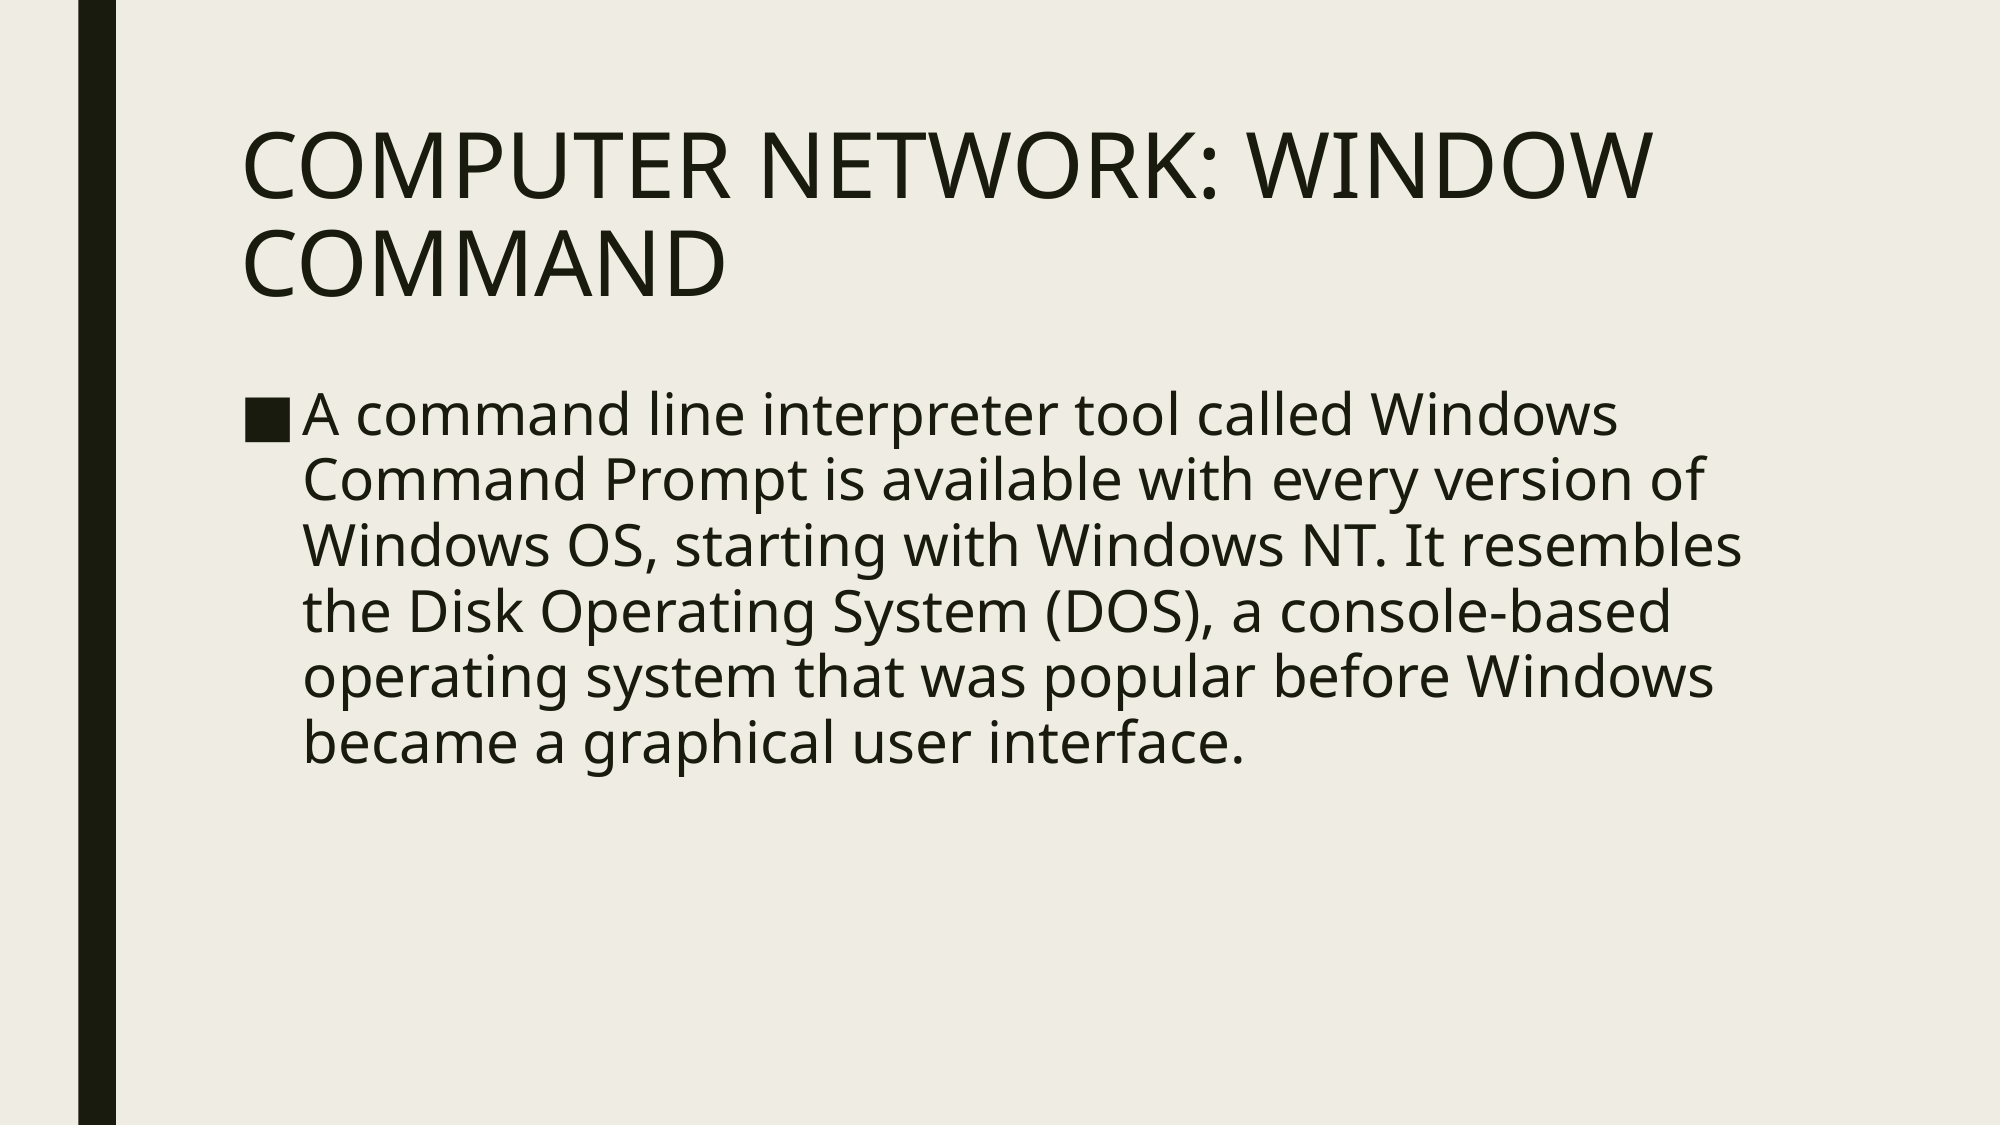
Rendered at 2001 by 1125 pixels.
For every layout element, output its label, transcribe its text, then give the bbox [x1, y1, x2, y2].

list A command line interpreter tool called Windows Command Prompt is available with every version of Windows OS, starting with Windows NT. It resembles the Disk Operating System (DOS), a console-based operating system that was popular before Windows became a graphical user interface. [225, 375, 1800, 963]
title COMPUTER NETWORK: WINDOW COMMAND [225, 112, 1800, 357]
